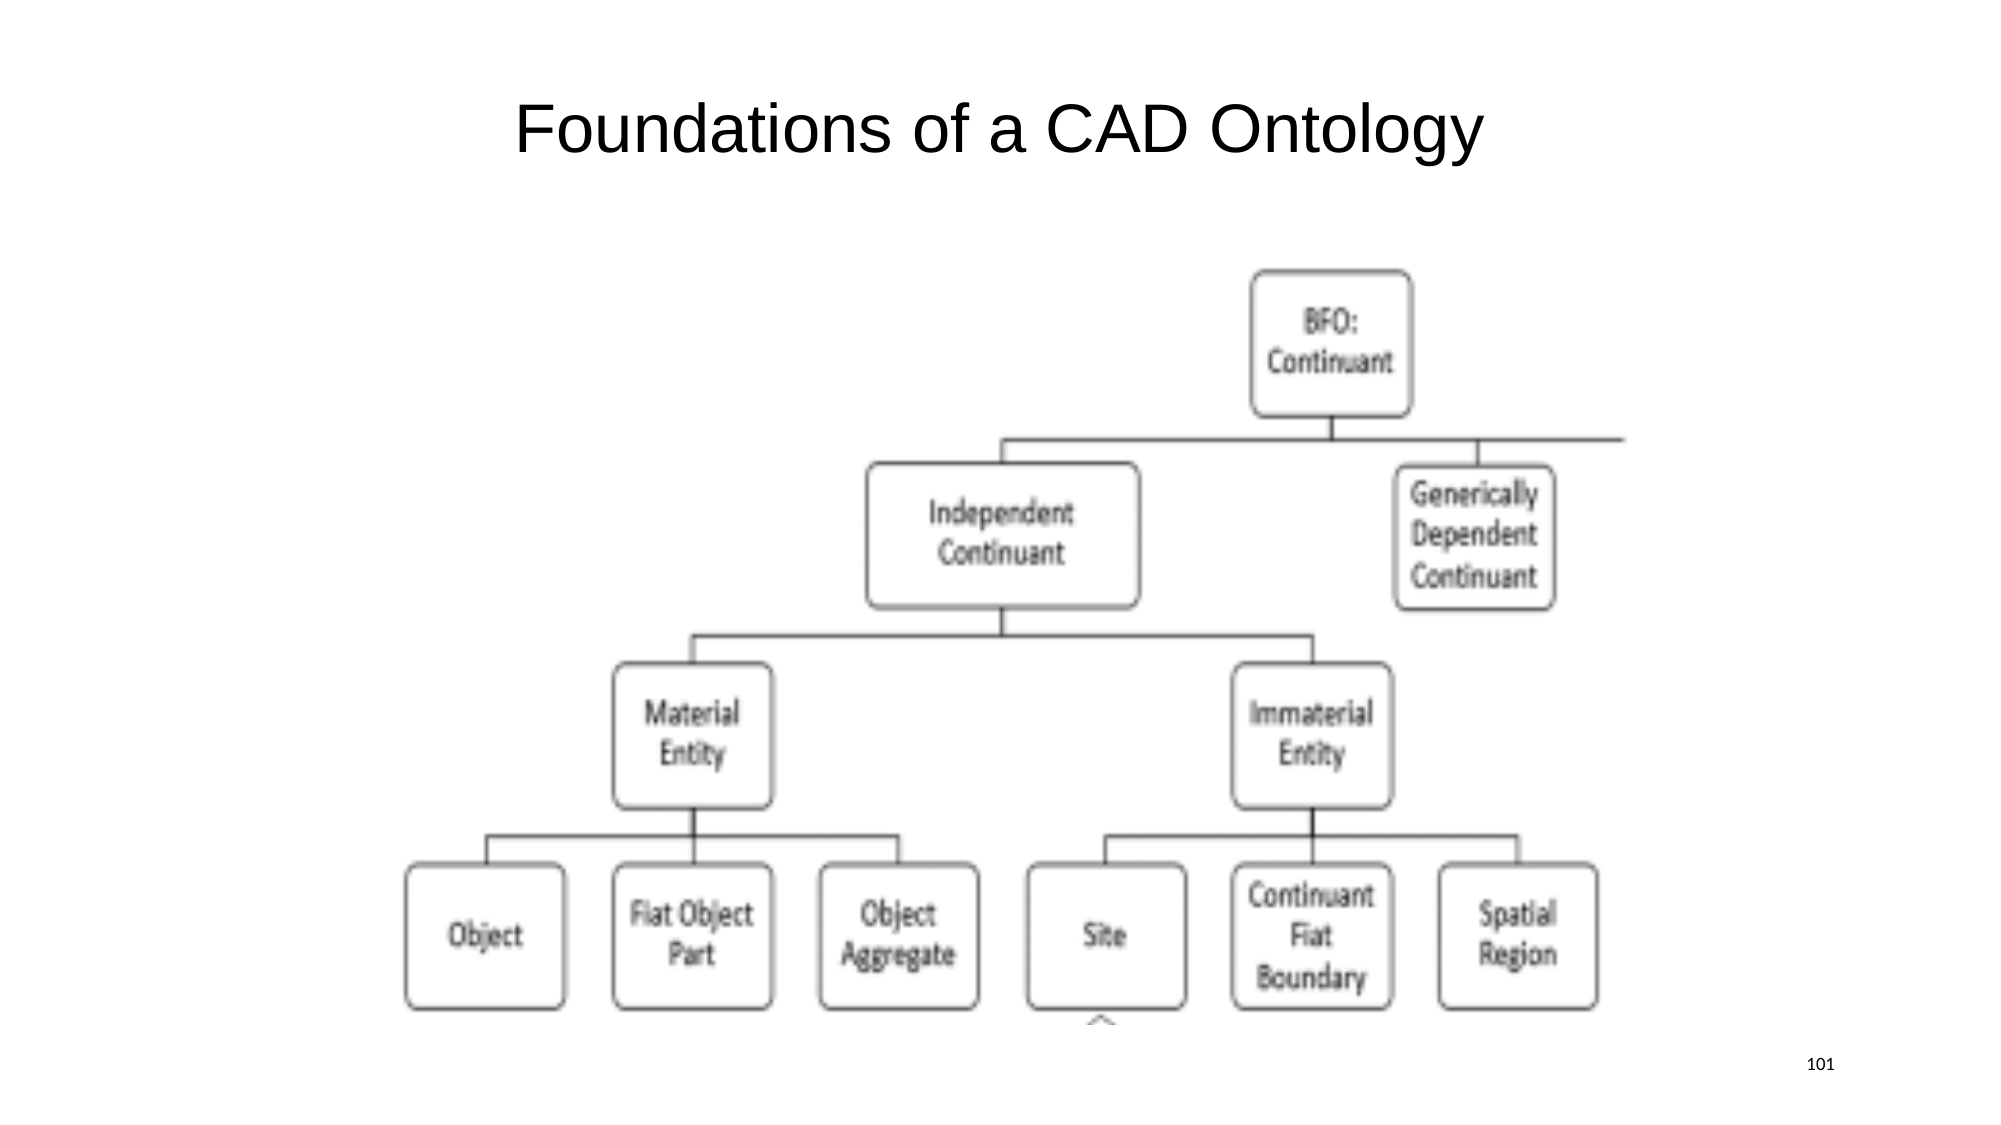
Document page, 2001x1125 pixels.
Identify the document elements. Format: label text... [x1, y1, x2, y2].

picture [306, 205, 1694, 1026]
title Foundations of a CAD Ontology [0, 0, 2000, 250]
slide_number 101 [1433, 1025, 1850, 1100]
